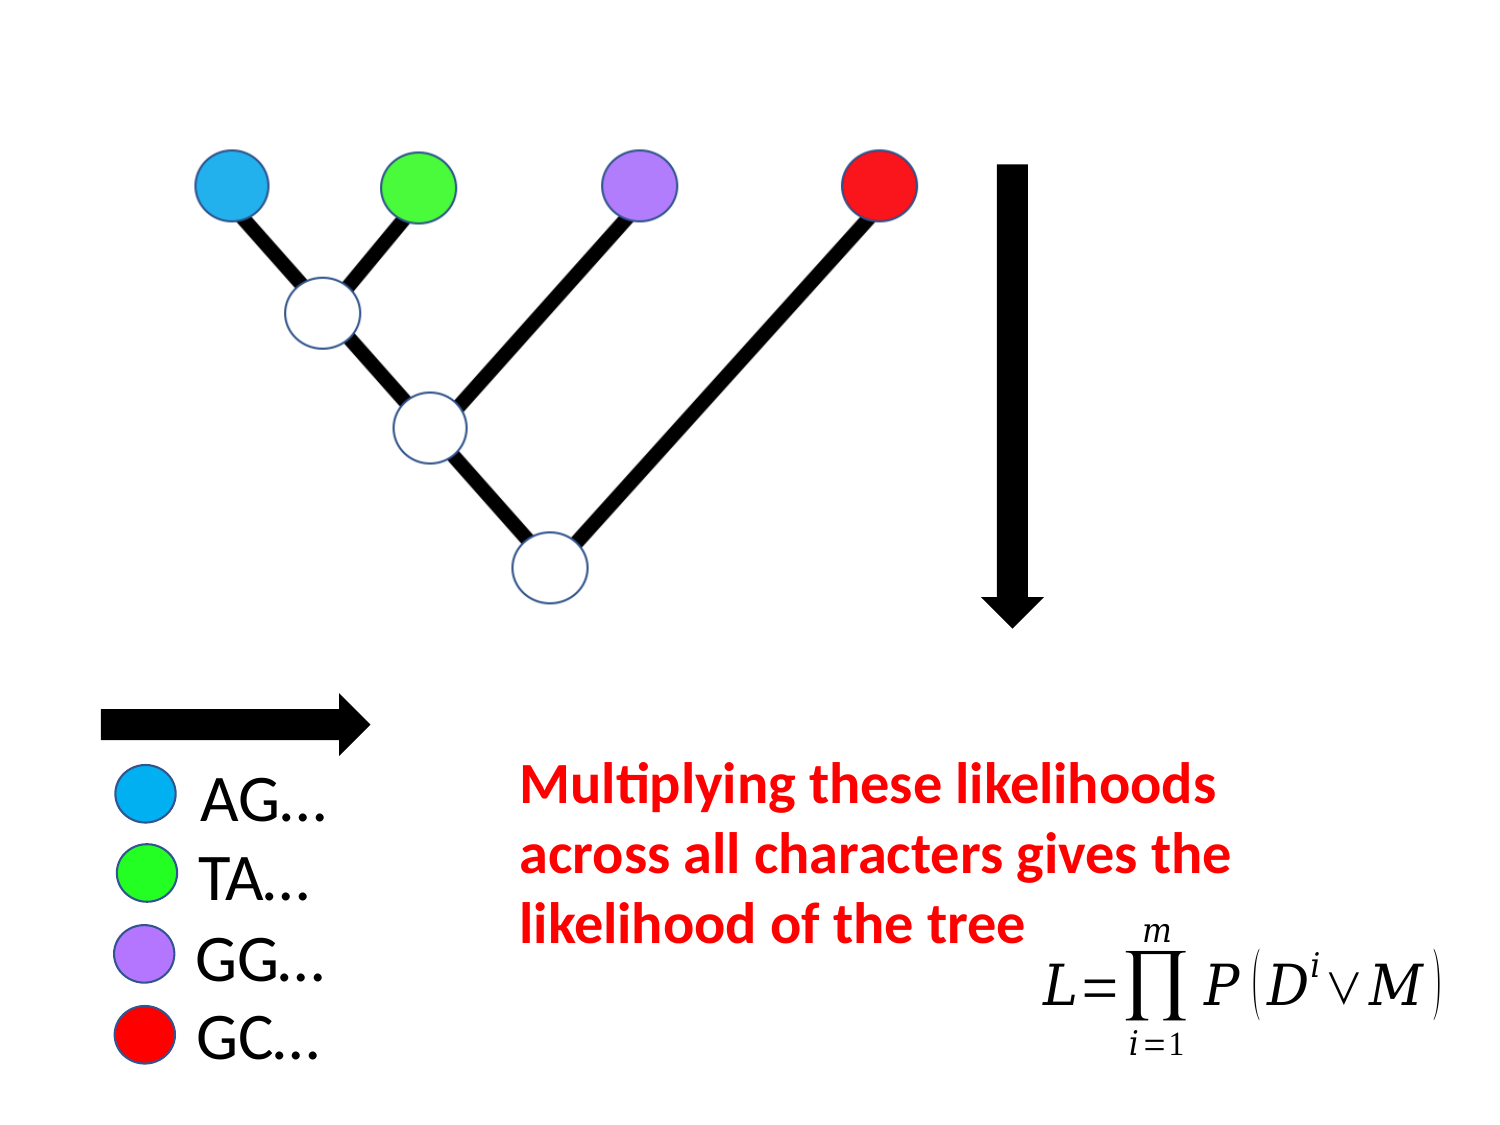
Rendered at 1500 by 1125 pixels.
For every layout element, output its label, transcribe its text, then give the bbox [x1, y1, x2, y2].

text_box [115, 843, 179, 903]
text_box [981, 164, 1044, 629]
picture [135, 116, 963, 642]
text_box [100, 693, 371, 757]
text_box [114, 763, 177, 824]
text_box AG… [185, 747, 342, 843]
text_box [113, 1004, 177, 1065]
text_box [112, 924, 176, 984]
text_box GG… [180, 907, 340, 1003]
text_box Multiplying these likelihoods across all characters gives the likelihood of the tree [504, 737, 1372, 963]
text_box GC… [181, 985, 335, 1080]
text_box TA… [183, 826, 325, 907]
